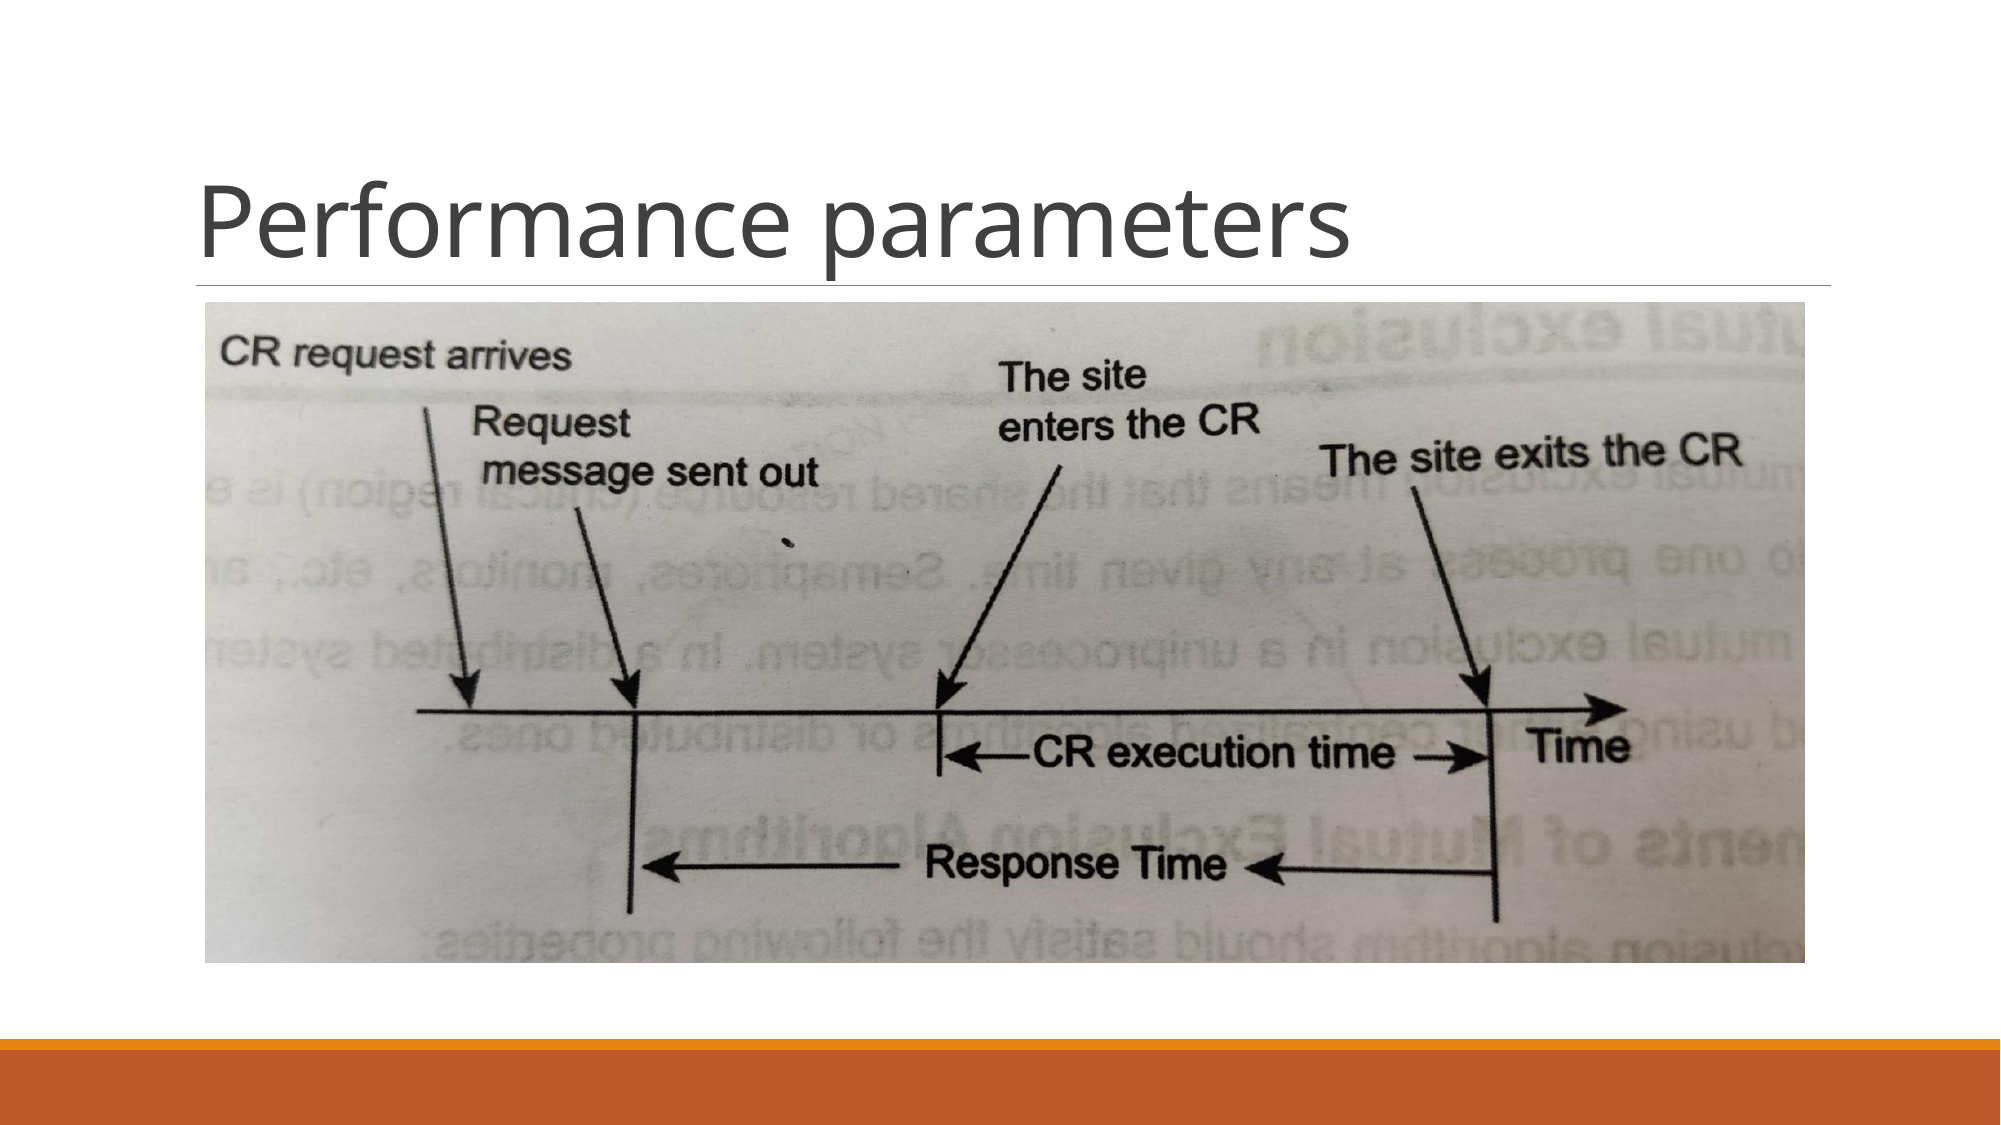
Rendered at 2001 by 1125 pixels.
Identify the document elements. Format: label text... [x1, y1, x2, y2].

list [204, 302, 1806, 964]
title Performance parameters [180, 47, 1830, 285]
